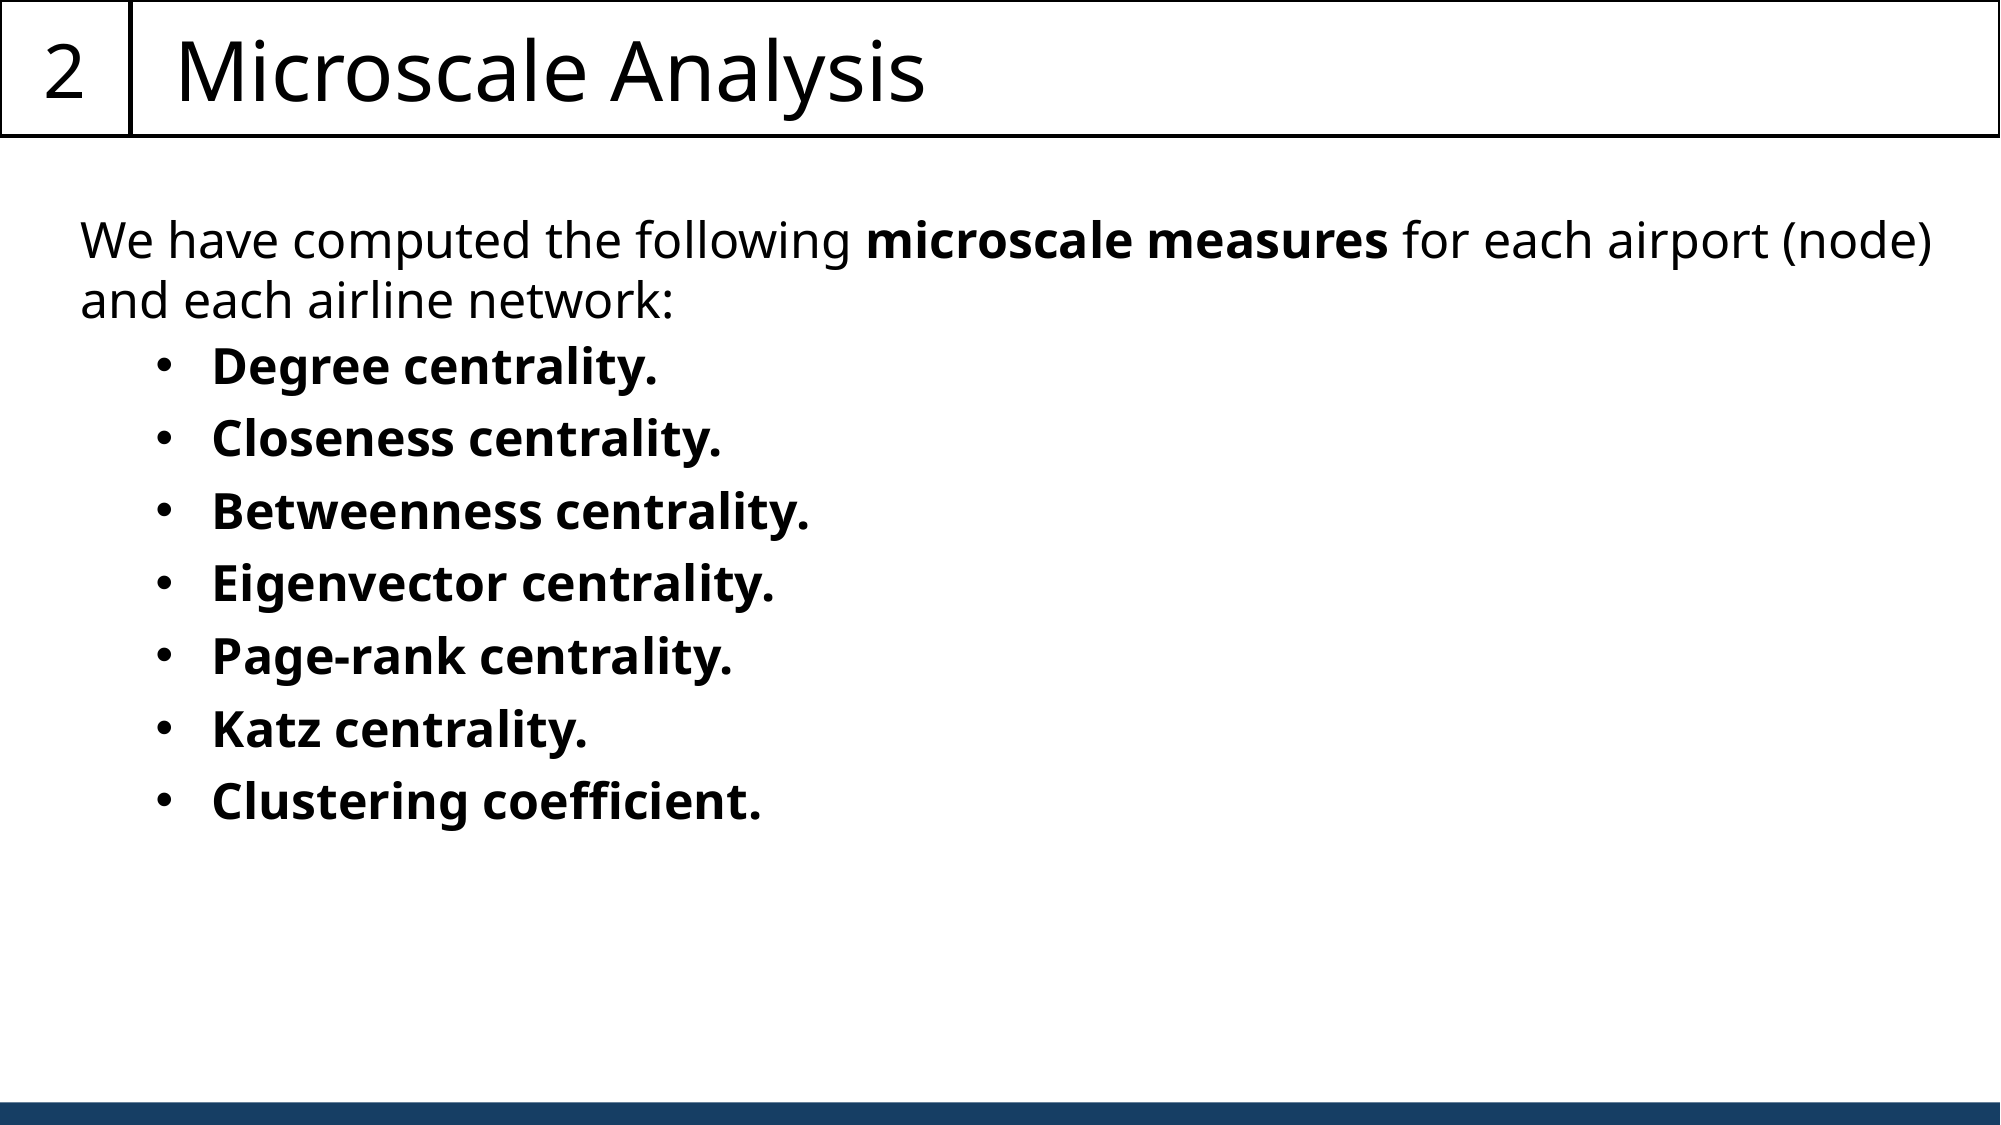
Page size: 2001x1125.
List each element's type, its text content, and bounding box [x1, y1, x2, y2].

text_box 2 [0, 0, 132, 138]
text_box We have computed the following microscale measures for each airport (node) and each airline network: Degree centrality. Closeness centrality. Betweenness centrality. Eigenvector centrality. Page-rank centrality. Katz centrality. Clustering coefficient. [65, 200, 1960, 1001]
text_box [0, 1102, 2000, 1125]
text_box Microscale Analysis [130, 0, 2000, 137]
